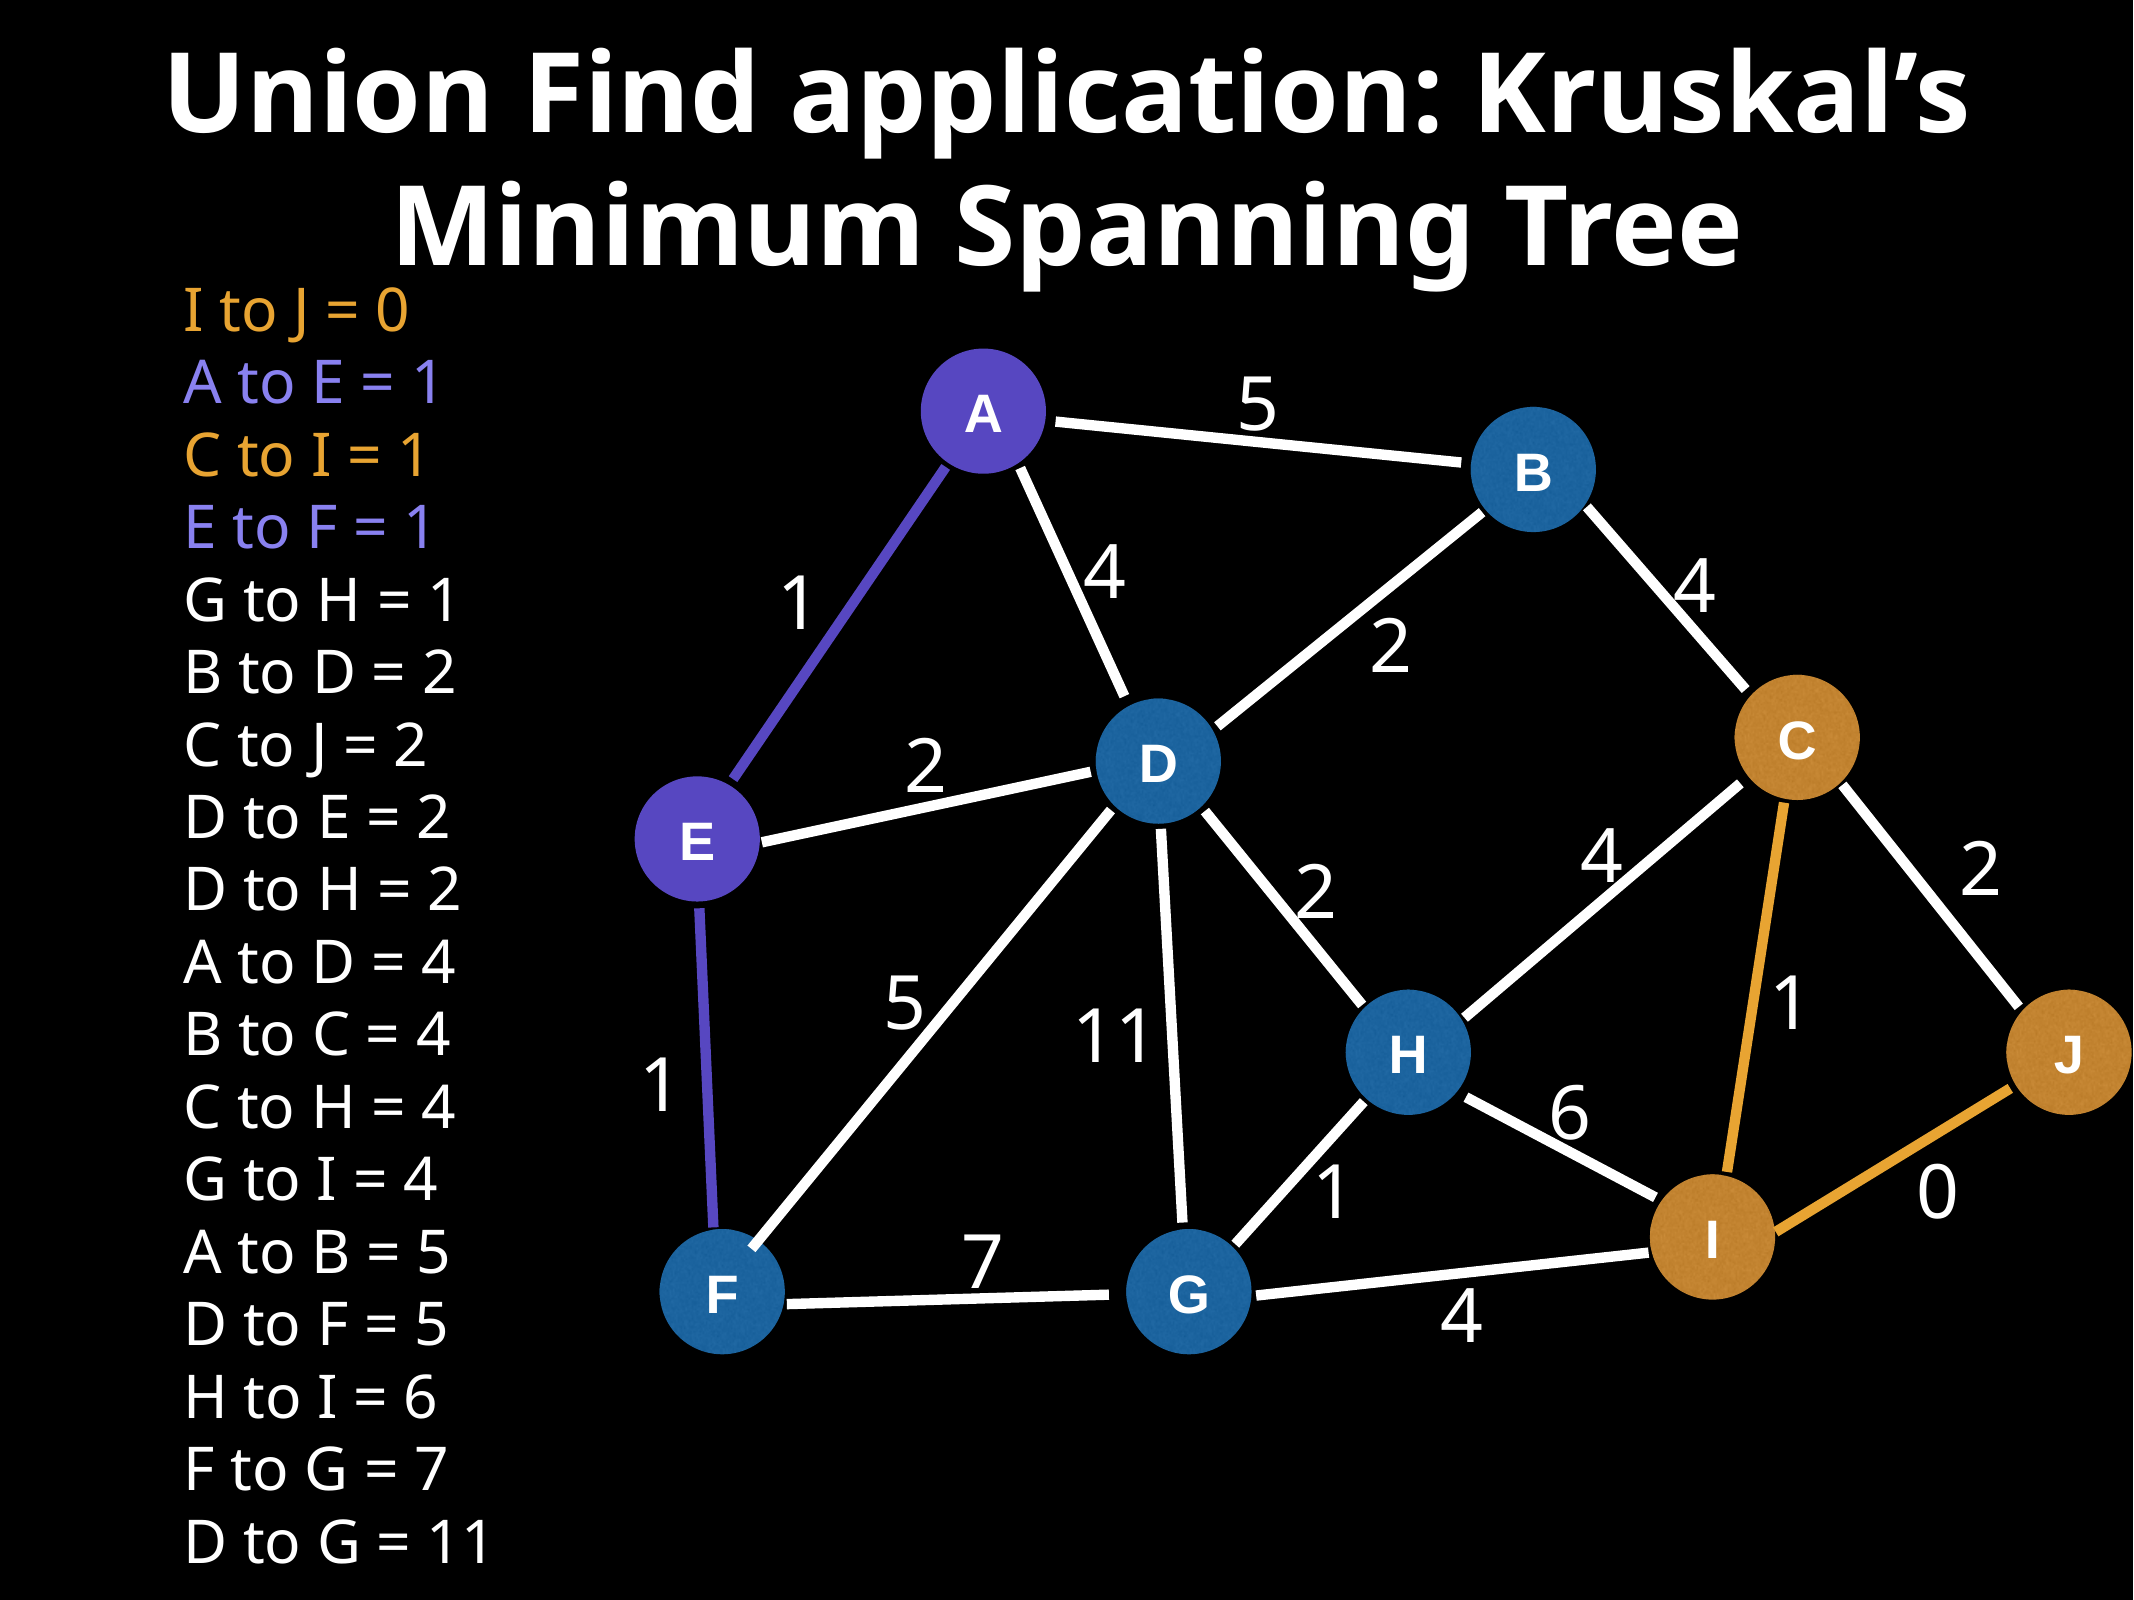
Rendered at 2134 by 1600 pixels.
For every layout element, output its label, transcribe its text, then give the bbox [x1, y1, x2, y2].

text_box 5 [1228, 347, 1289, 454]
text_box 4 [1074, 514, 1135, 622]
text_box 11 [1064, 978, 1168, 1086]
text_box 2 [1286, 834, 1346, 942]
text_box C [1734, 674, 1860, 801]
text_box 1 [768, 545, 829, 653]
text_box 4 [1431, 1259, 1492, 1366]
text_box 5 [875, 945, 936, 1053]
text_box 6 [1540, 1056, 1601, 1163]
text_box 4 [1665, 528, 1726, 636]
text_box I to J = 0 A to E = 1 C to I = 1 E to F = 1 G to H = 1 B to D = 2 C to J = 2 D to E = 2 D to H = 2 A to D = 4 B to C = 4 C to H = 4 G to I = 4 A to B = 5 D to F = 5 H to I = 6 F to G = 7 D to G = 11 [175, 262, 521, 1584]
text_box D [1095, 698, 1221, 824]
text_box B [1470, 406, 1596, 533]
text_box 4 [1572, 799, 1633, 906]
text_box I [1649, 1174, 1776, 1300]
text_box 2 [896, 709, 957, 816]
text_box 2 [1951, 812, 2012, 919]
text_box G [1126, 1229, 1252, 1355]
text_box 1 [631, 1027, 692, 1135]
text_box 1 [1304, 1135, 1365, 1242]
title Union Find application: Kruskal’s Minimum Spanning Tree [21, 0, 2112, 313]
text_box H [1345, 989, 1471, 1115]
text_box F [659, 1229, 785, 1355]
text_box 1 [1761, 945, 1821, 1053]
text_box 7 [953, 1204, 1014, 1312]
text_box E [634, 776, 760, 902]
text_box J [2006, 989, 2132, 1115]
text_box 2 [1361, 589, 1421, 696]
text_box A [920, 348, 1046, 474]
text_box 0 [1907, 1135, 1968, 1242]
